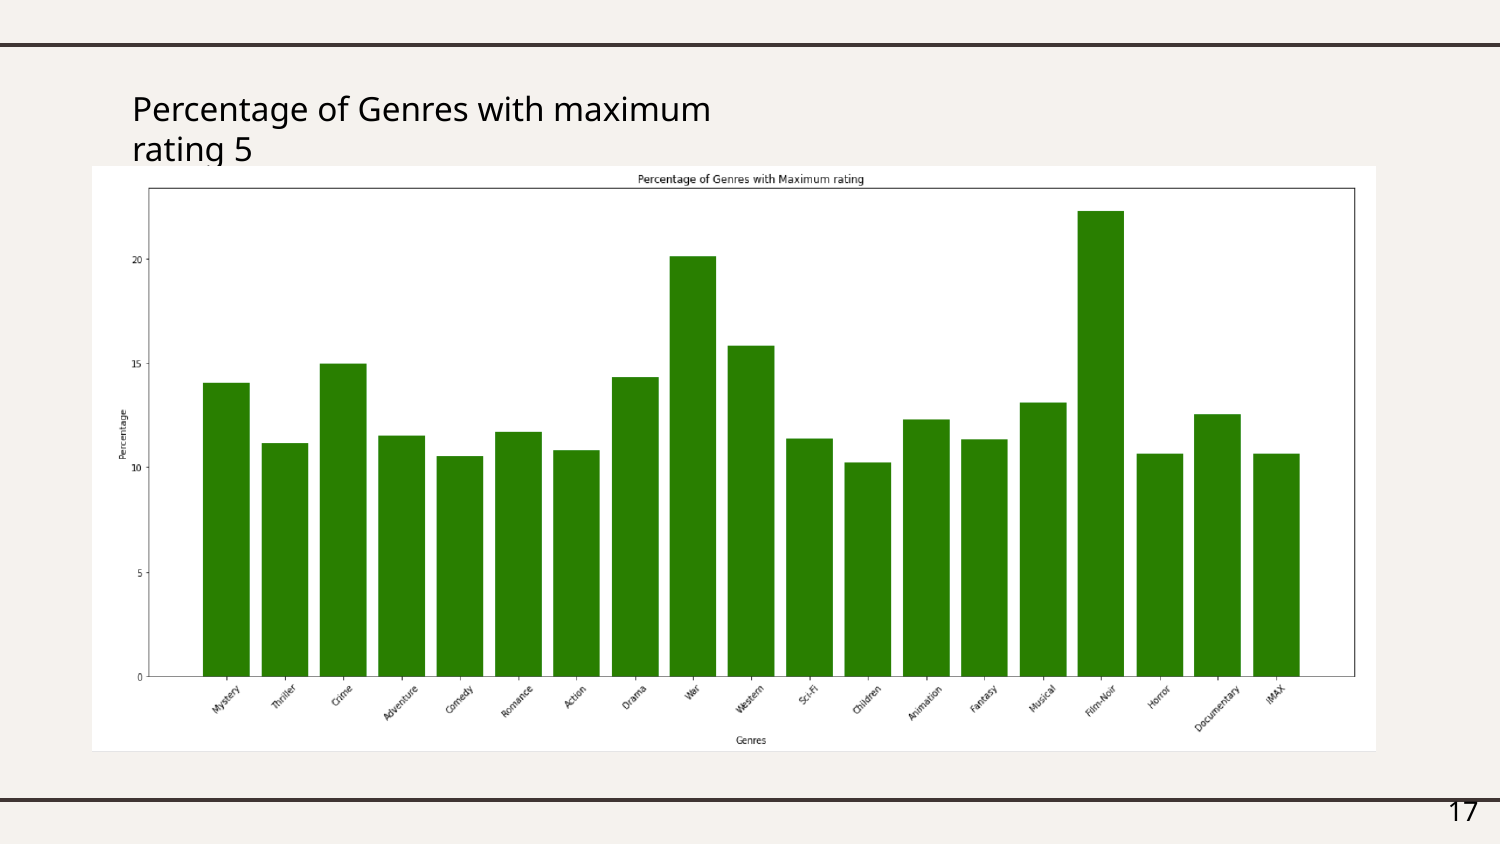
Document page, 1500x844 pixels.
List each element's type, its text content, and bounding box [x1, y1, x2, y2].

slide_number ‹#› [1403, 779, 1494, 844]
title Percentage of Genres with maximum rating 5 [116, 72, 822, 165]
picture [92, 166, 1376, 752]
